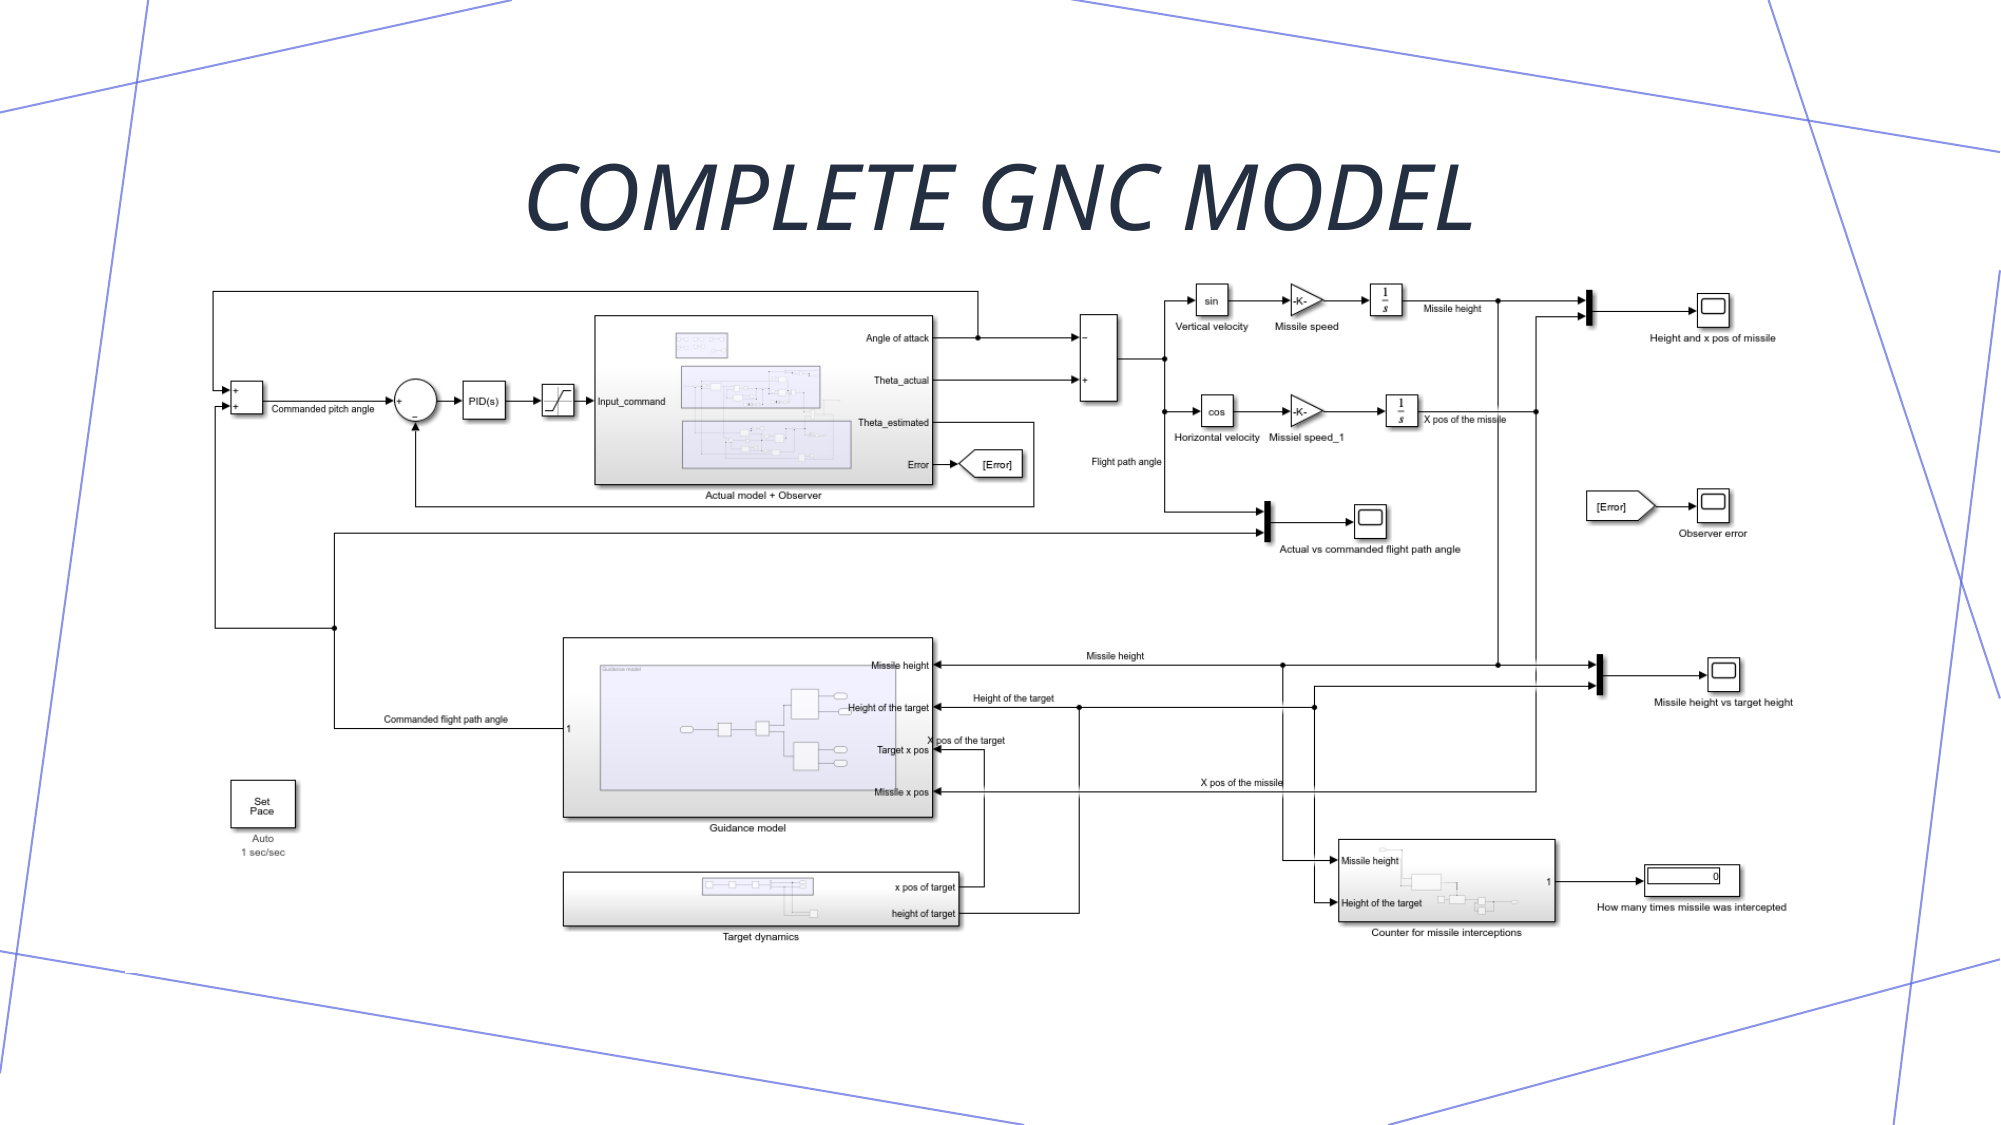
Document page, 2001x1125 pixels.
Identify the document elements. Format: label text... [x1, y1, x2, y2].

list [125, 236, 1813, 973]
title Complete GNC MODEL [187, 87, 1813, 236]
